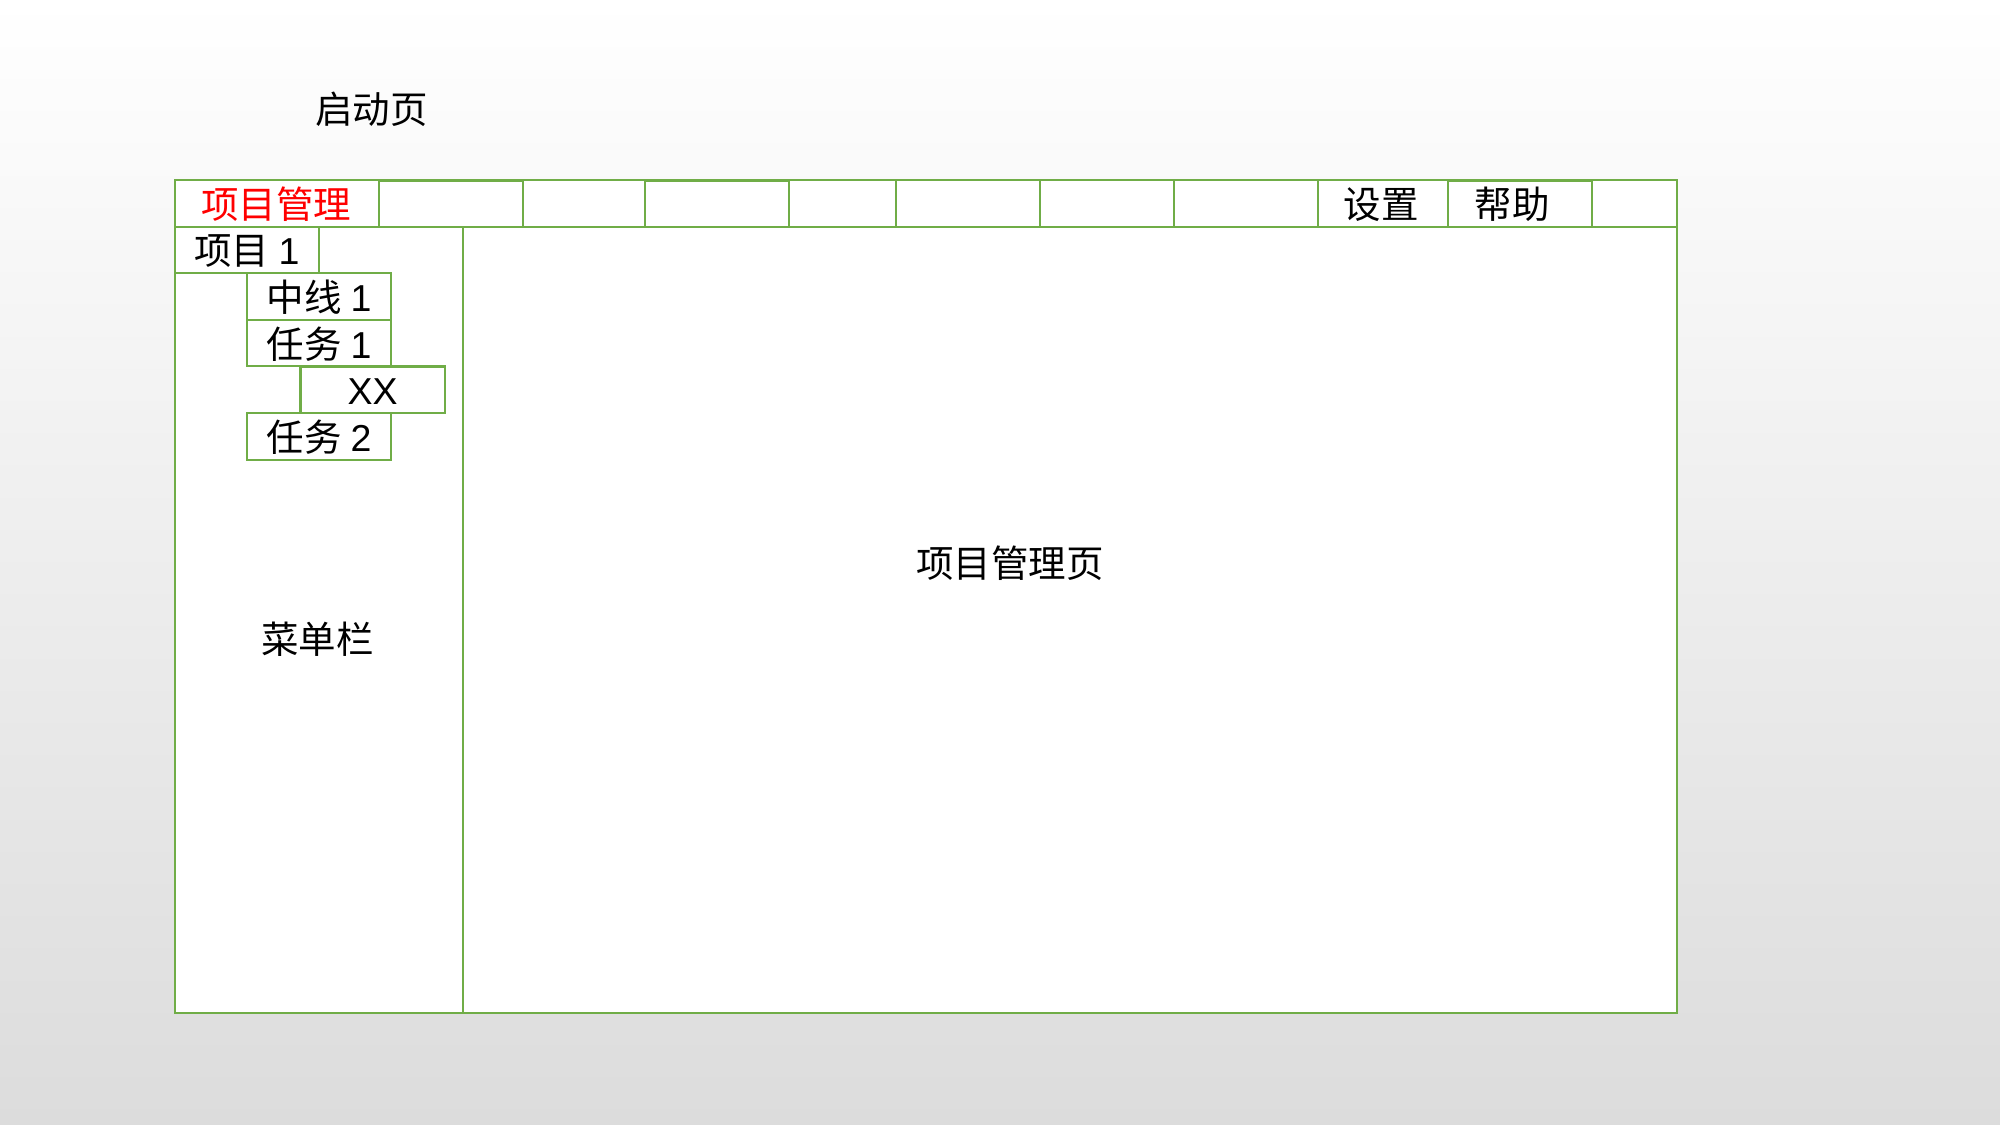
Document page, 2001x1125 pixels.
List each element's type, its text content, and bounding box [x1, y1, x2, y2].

text_box [1041, 179, 1173, 226]
text_box [1319, 179, 1328, 226]
text_box 中线1 [246, 272, 392, 321]
text_box [790, 179, 895, 226]
text_box 启动页 [300, 79, 482, 139]
text_box [174, 179, 186, 226]
text_box 项目管理 [186, 173, 392, 233]
text_box 项目1 [174, 226, 320, 274]
text_box 任务1 [246, 321, 392, 367]
text_box [644, 179, 790, 228]
text_box [392, 179, 524, 228]
text_box 设置 [1328, 173, 1459, 233]
text_box [524, 179, 644, 226]
text_box [895, 179, 1041, 228]
text_box 帮助 [1459, 173, 1592, 233]
text_box 项目管理页 [901, 532, 1159, 592]
text_box [464, 226, 1678, 1014]
text_box XX [299, 365, 446, 414]
text_box [174, 228, 464, 1014]
text_box 菜单栏 [246, 608, 428, 669]
text_box [1593, 179, 1678, 226]
text_box [1173, 179, 1319, 228]
text_box 任务2 [246, 412, 392, 461]
